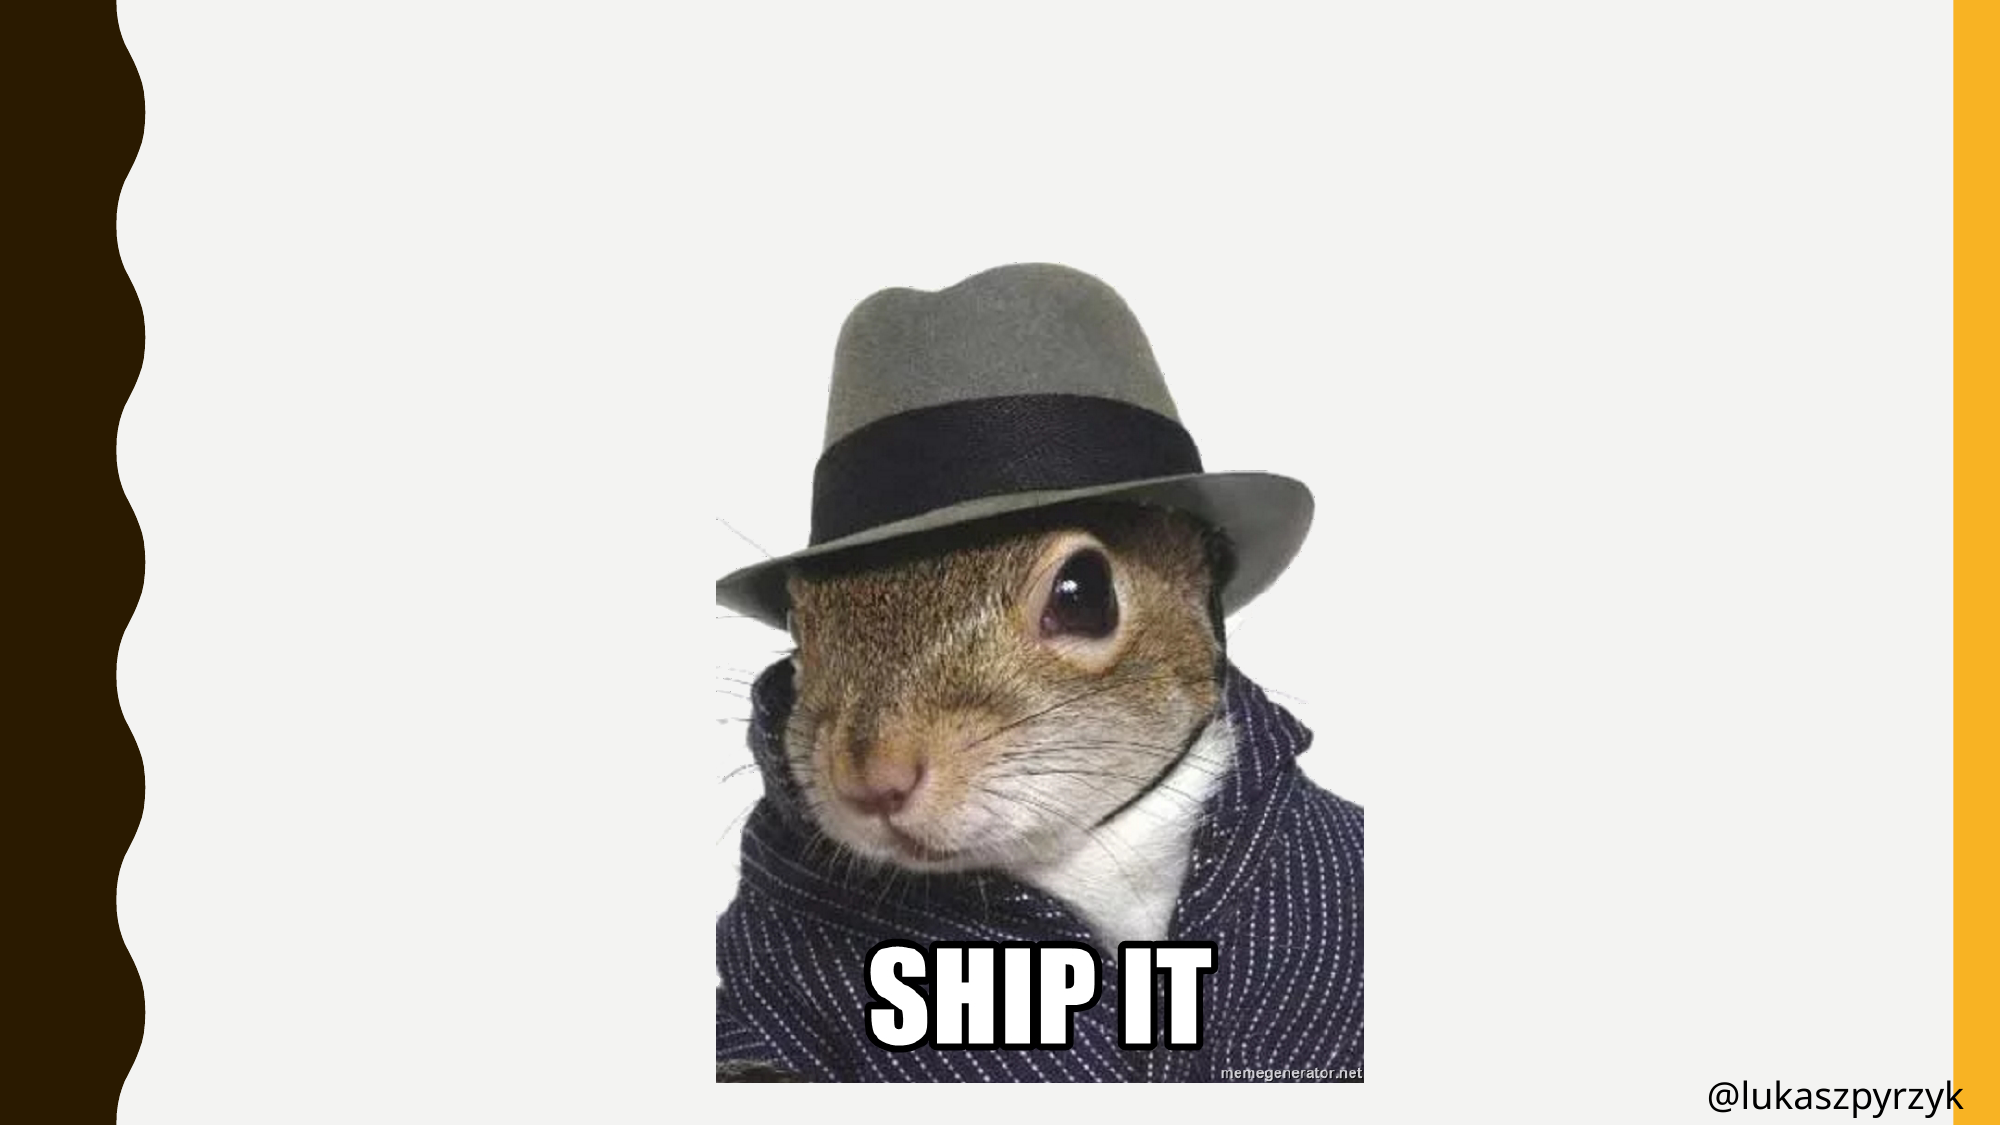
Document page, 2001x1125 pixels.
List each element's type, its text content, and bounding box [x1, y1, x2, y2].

text_box @lukaszpyrzyk [1692, 1064, 2000, 1125]
picture [716, 238, 1364, 1083]
